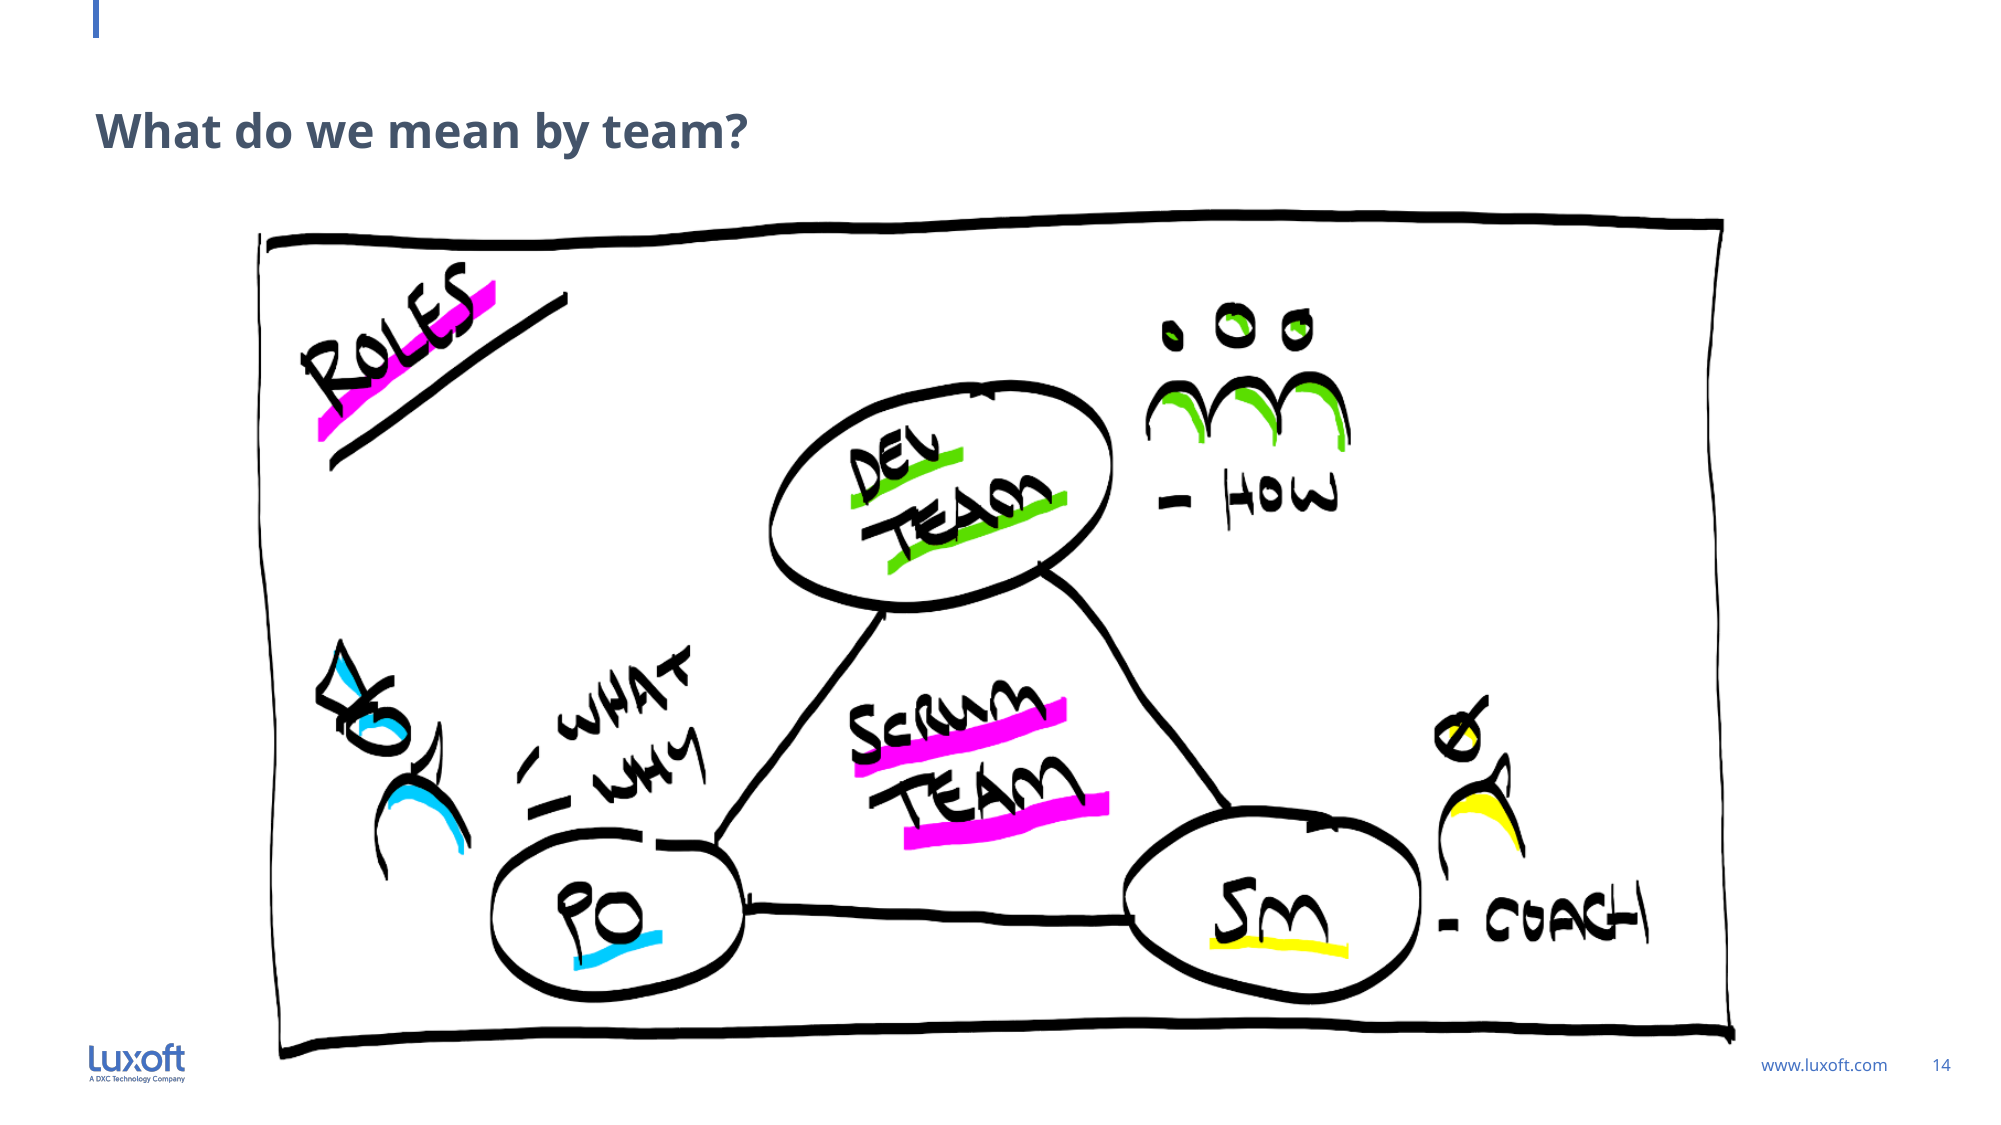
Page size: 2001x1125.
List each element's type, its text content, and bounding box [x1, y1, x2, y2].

picture [239, 188, 1760, 1086]
title What do we mean by team? [80, 100, 1904, 167]
picture [80, 1034, 194, 1092]
